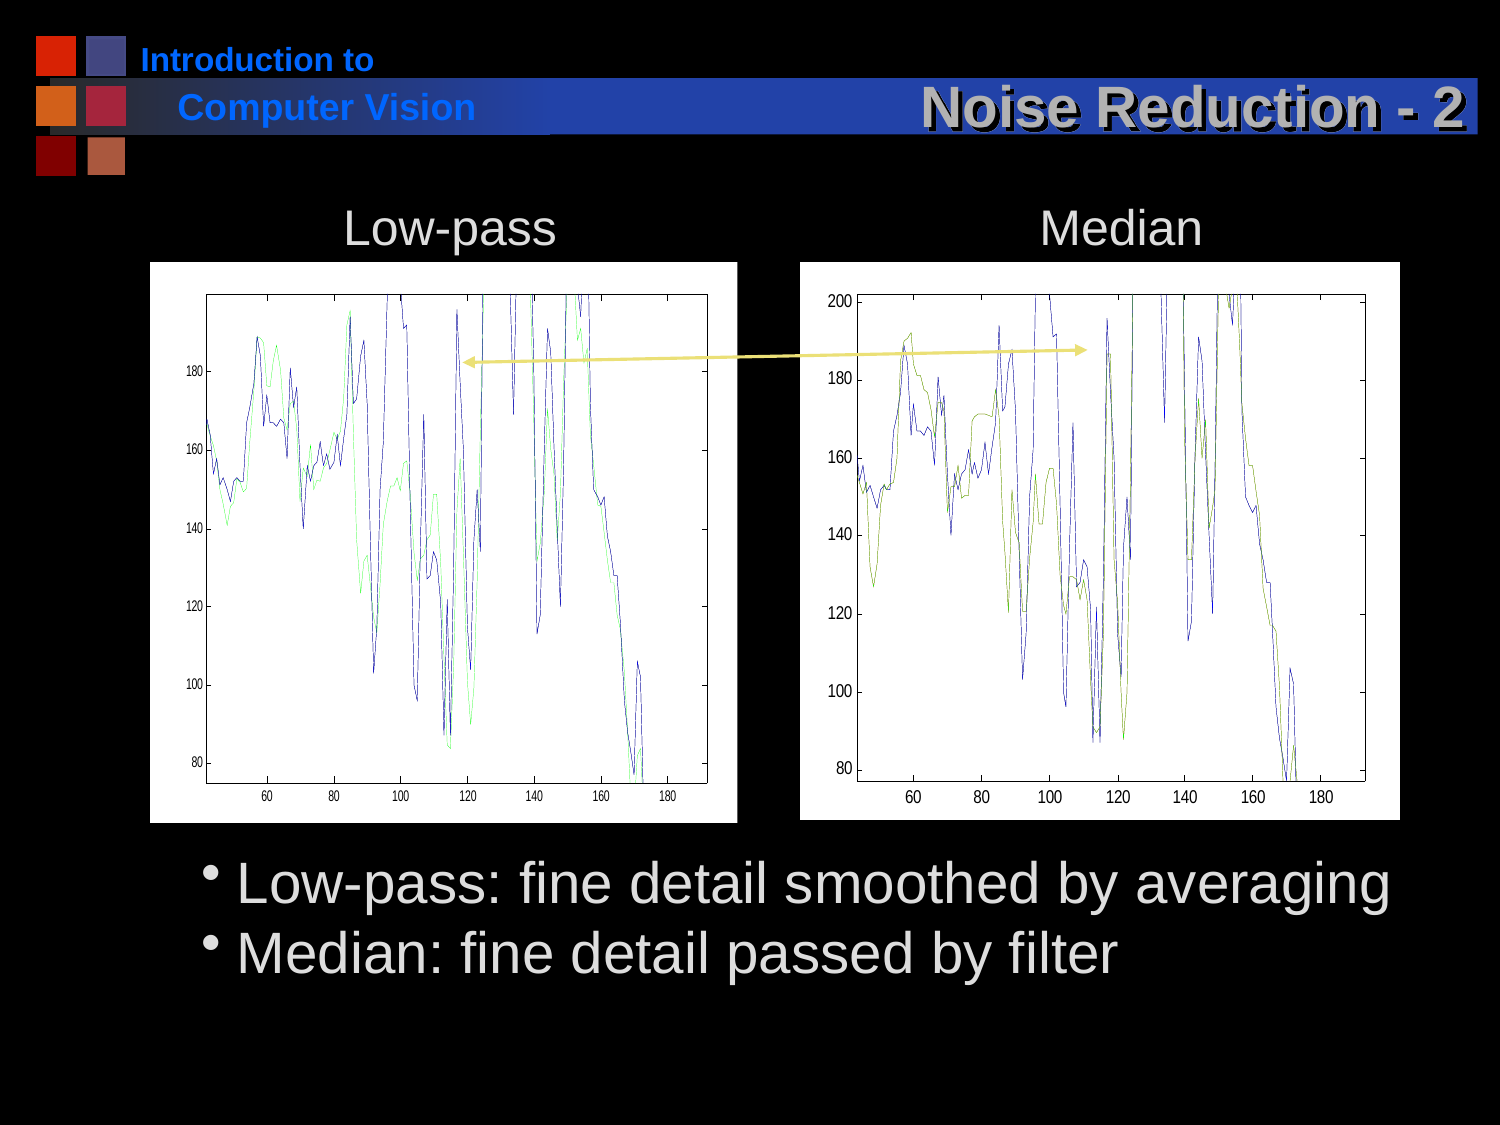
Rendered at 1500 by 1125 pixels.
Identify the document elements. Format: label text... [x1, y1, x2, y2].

title Noise Reduction - 2 [897, 46, 1489, 148]
text_box Low-pass: fine detail smoothed by averaging Median: fine detail passed by filter [186, 837, 1409, 993]
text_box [149, 187, 1401, 823]
